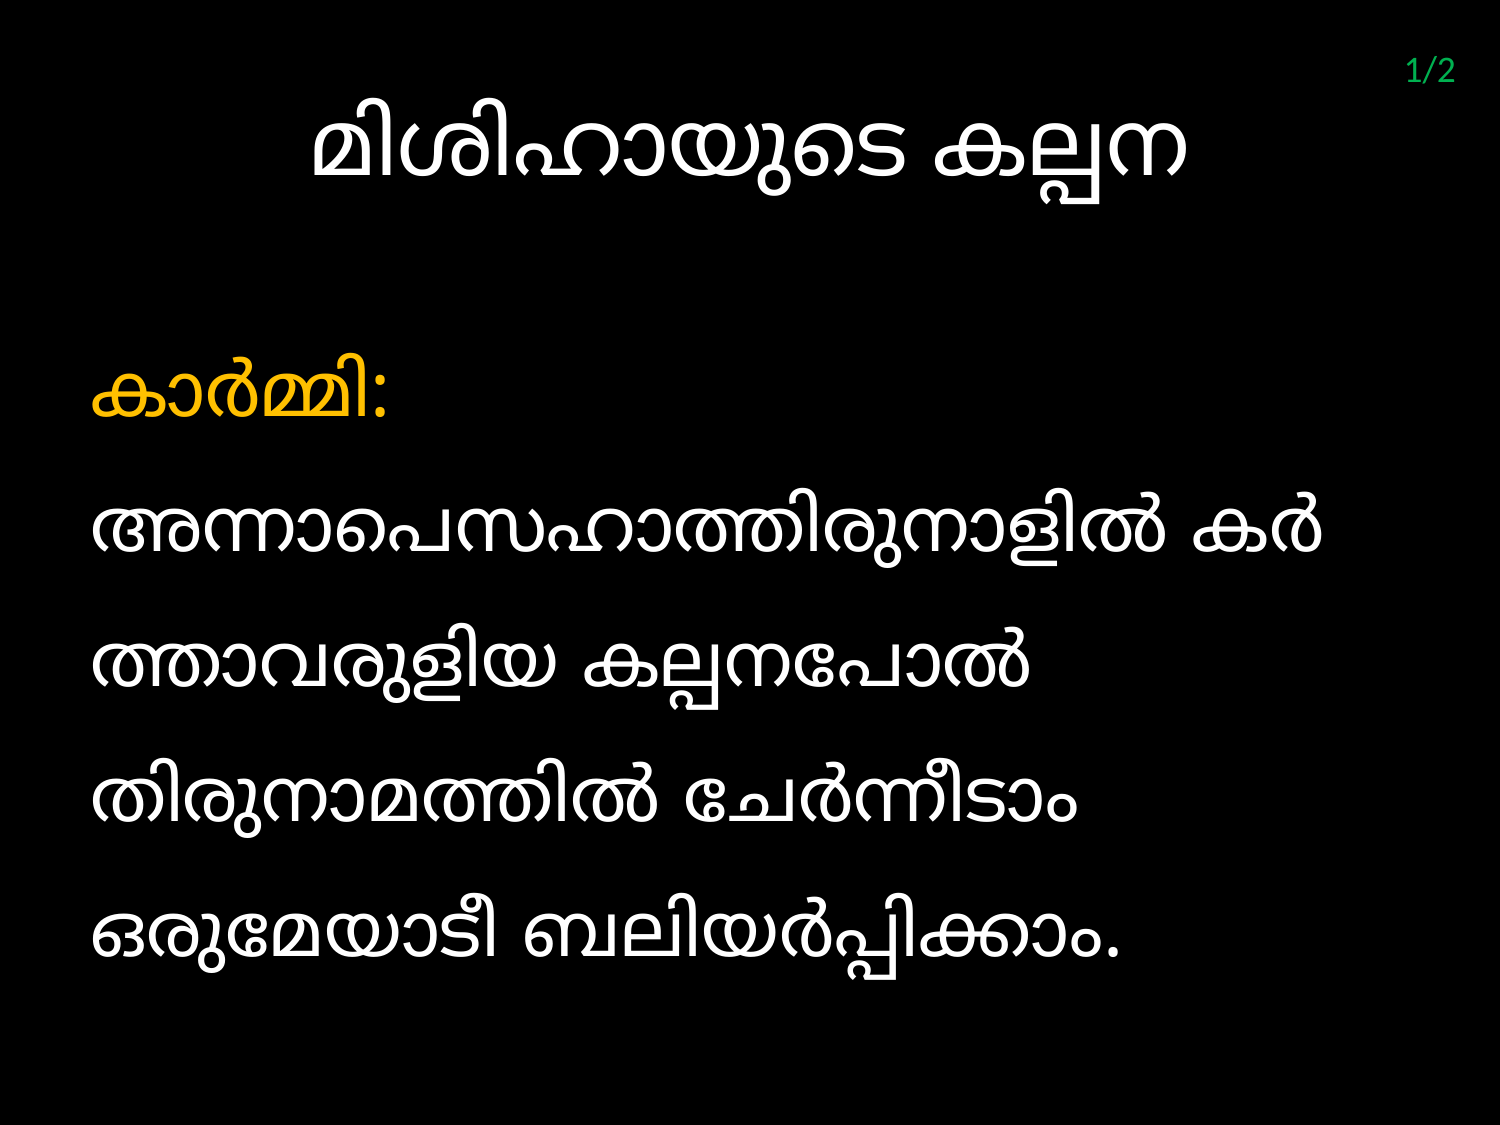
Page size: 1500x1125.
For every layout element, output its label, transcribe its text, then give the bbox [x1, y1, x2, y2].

list കാര്‍മ്മി: അന്നാപെസഹാത്തിരുനാളില്‍ കര്‍ത്താവരുളിയ കല്പനപോല്‍ തിരുനാമത്തില്‍ ചേര്‍ന്നീടാം ഒരുമേയാടീ ബലിയര്‍പ്പിക്കാം. [75, 262, 1425, 1005]
title മിശിഹായുടെ കല്പന [75, 45, 1425, 233]
text_box 1/2 [1388, 37, 1471, 98]
